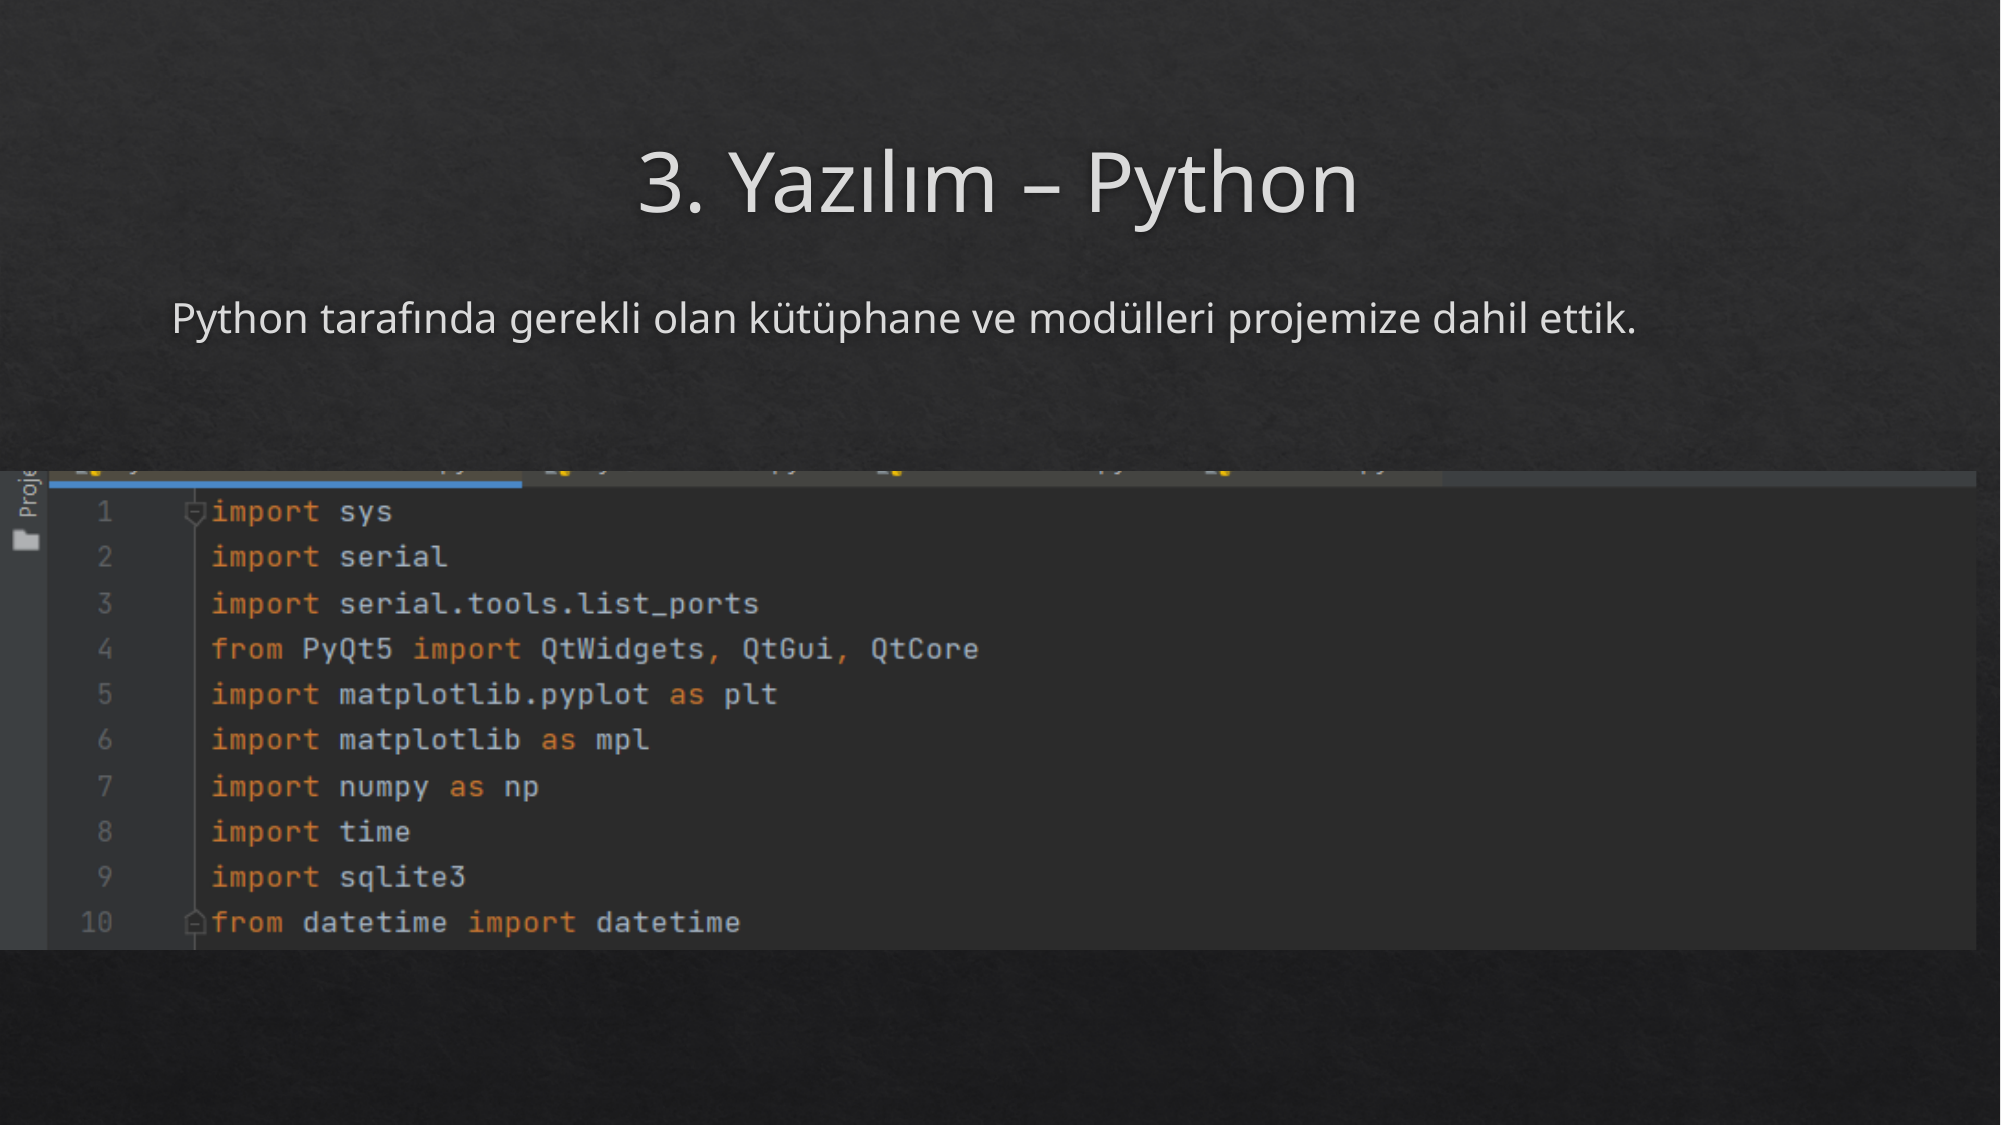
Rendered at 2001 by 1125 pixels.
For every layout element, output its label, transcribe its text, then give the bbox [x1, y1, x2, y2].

picture [0, 471, 1977, 951]
title 3. Yazılım – Python [149, 99, 1849, 260]
list Python tarafında gerekli olan kütüphane ve modülleri projemize dahil ettik. [149, 284, 1849, 467]
